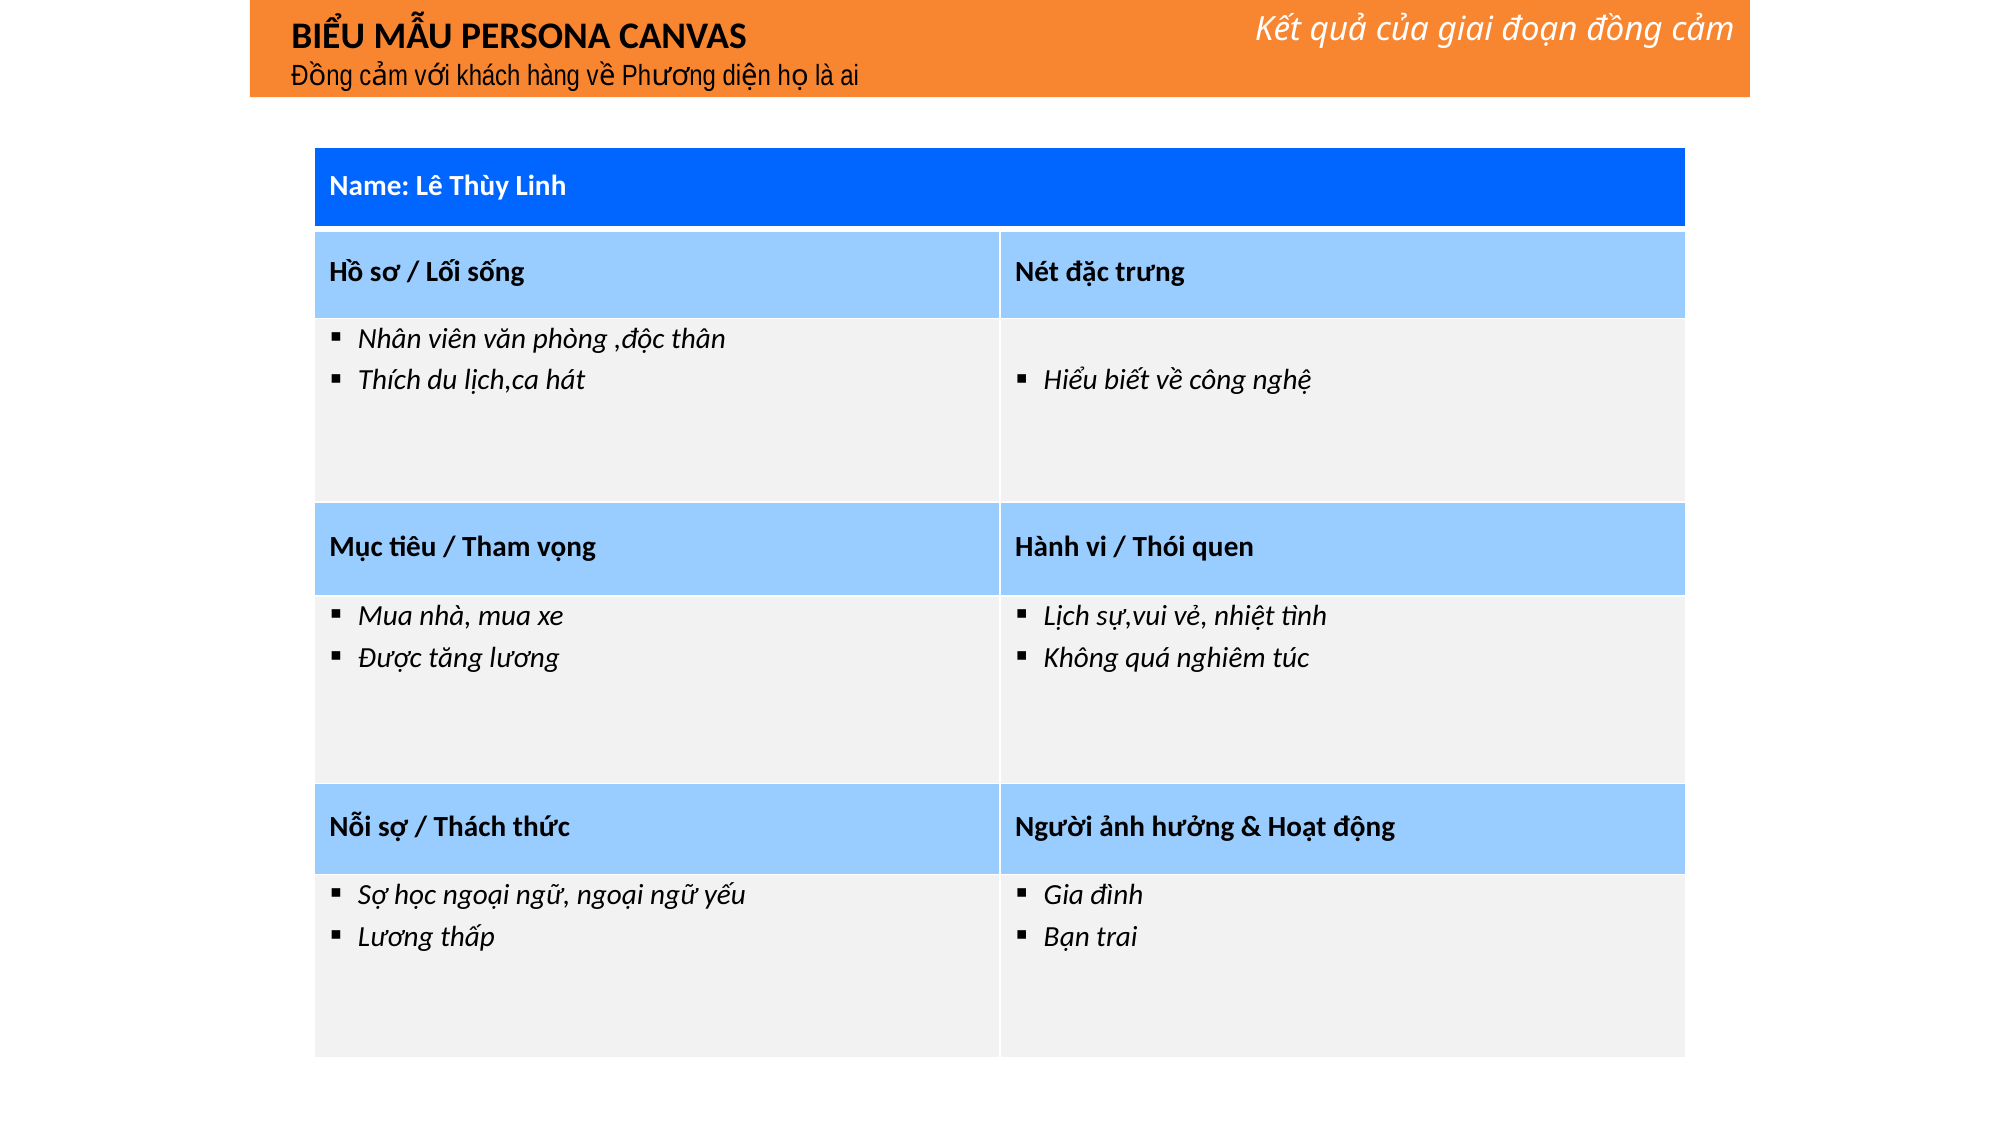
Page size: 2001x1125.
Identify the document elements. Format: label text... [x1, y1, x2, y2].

table_cell Mục tiêu / Tham vọng [315, 503, 999, 595]
text_box [1195, 55, 1750, 98]
text_box Kết quả của giai đoạn đồng cảm [1194, 0, 1750, 55]
table_cell Hiểu biết về công nghệ [1001, 319, 1685, 501]
table_cell Hồ sơ / Lối sống [315, 232, 999, 318]
table_cell Nỗi sợ / Thách thức [315, 784, 999, 874]
table_cell Lịch sự,vui vẻ, nhiệt tình Không quá nghiêm túc [1001, 597, 1685, 783]
text_box [249, 0, 1194, 98]
table_cell Hành vi / Thói quen [1001, 503, 1685, 595]
table_cell Gia đình Bạn trai [1001, 875, 1685, 1057]
table_cell Người ảnh hưởng & Hoạt động [1001, 784, 1685, 874]
table_cell Mua nhà, mua xe Được tăng lương [315, 597, 999, 783]
table_cell Nhân viên văn phòng ,độc thân Thích du lịch,ca hát [315, 319, 999, 501]
text_box BIỂU MẪU PERSONA CANVAS Đồng cảm với khách hàng về Phương diện họ là ai [276, 3, 1195, 99]
table_cell Sợ học ngoại ngữ, ngoại ngữ yếu Lương thấp [315, 875, 999, 1057]
table_cell Nét đặc trưng [1001, 232, 1685, 318]
table_header Name: Lê Thùy Linh [315, 148, 1685, 226]
